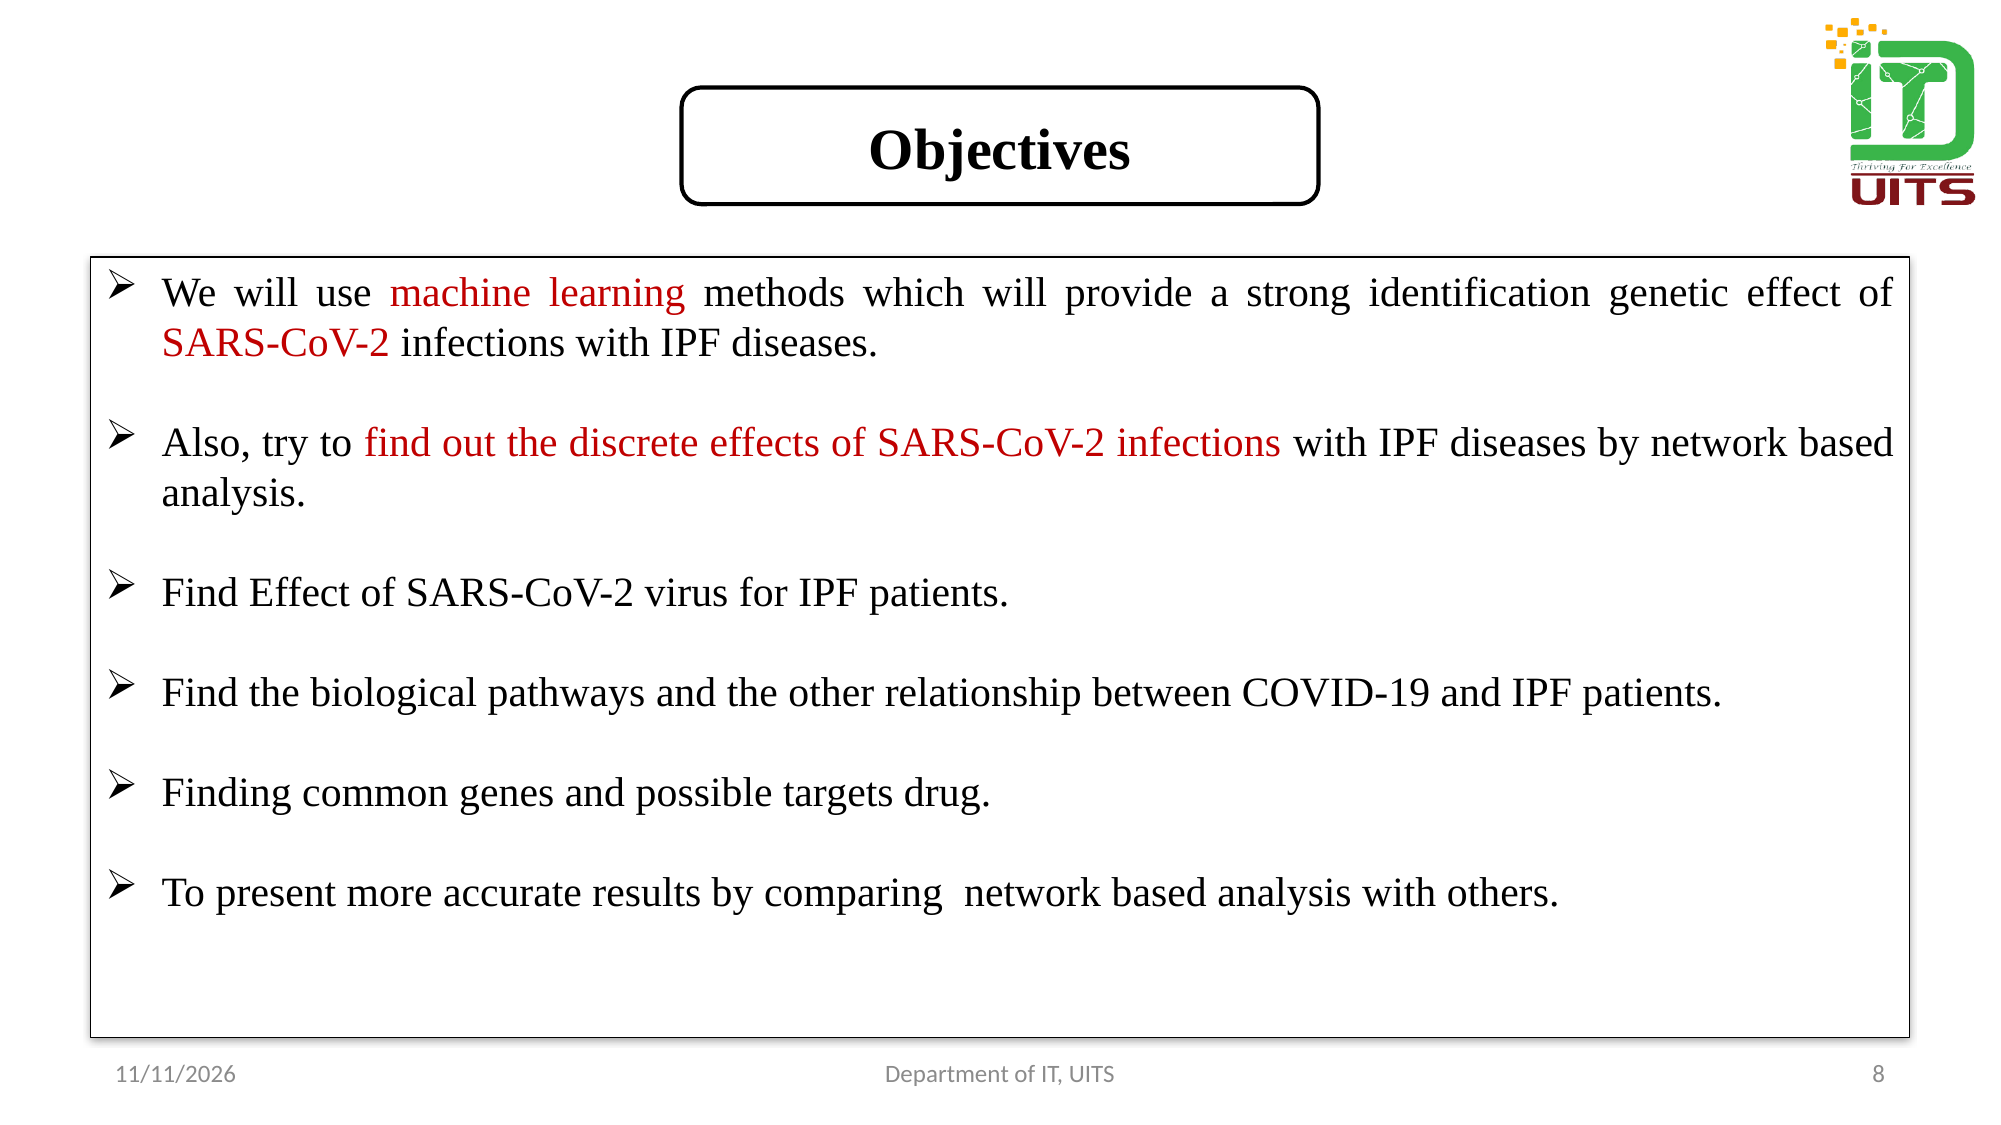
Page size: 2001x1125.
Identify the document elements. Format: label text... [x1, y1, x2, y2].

text_box We will use machine learning methods which will provide a strong identification genetic effect of SARS-CoV-2 infections with IPF diseases. Also, try to find out the discrete effects of SARS-CoV-2 infections with IPF diseases by network based analysis. Find Effect of SARS-CoV-2 virus for IPF patients. Find the biological pathways and the other relationship between COVID-19 and IPF patients. Finding common genes and possible targets drug. To present more accurate results by comparing network based analysis with others. [90, 256, 1910, 1038]
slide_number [99, 1042, 567, 1103]
slide_number 8 [1433, 1042, 1900, 1103]
text_box Objectives [679, 85, 1321, 207]
footer Department of IT, UITS [683, 1042, 1317, 1103]
picture [1806, 10, 2000, 222]
